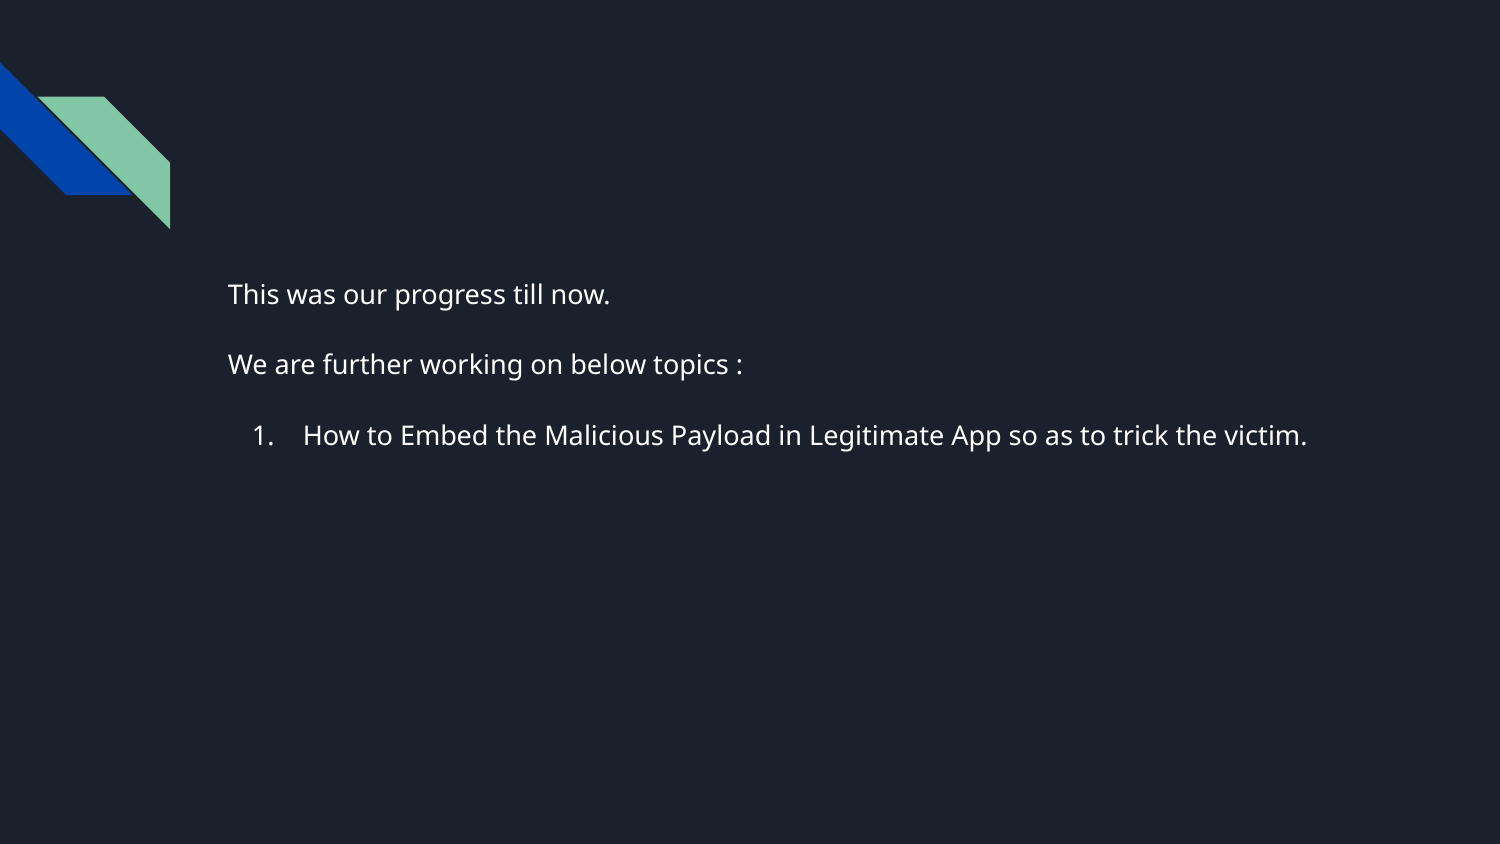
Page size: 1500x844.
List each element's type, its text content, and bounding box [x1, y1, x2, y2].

list This was our progress till now. We are further working on below topics : How to Embed the Malicious Payload in Legitimate App so as to trick the victim. [212, 257, 1368, 735]
